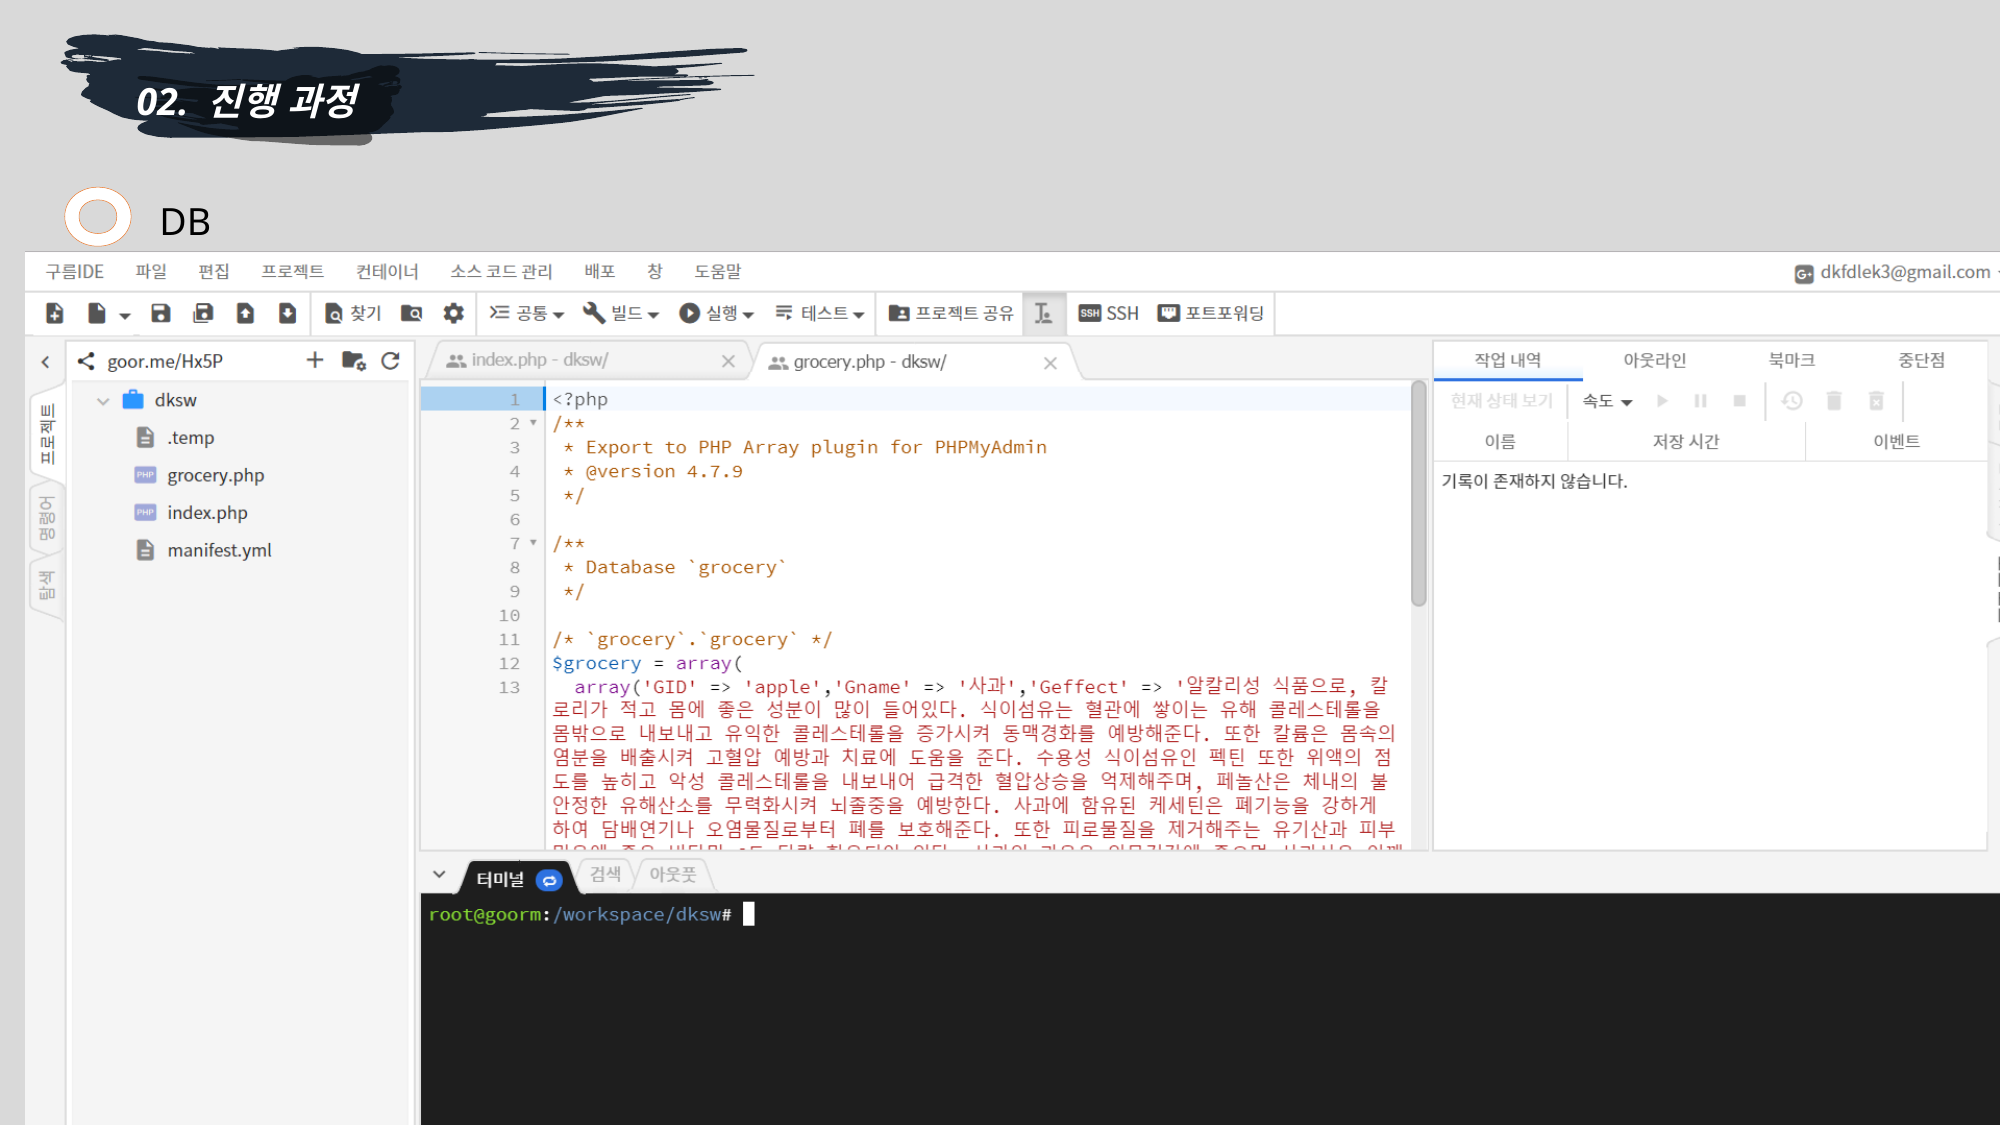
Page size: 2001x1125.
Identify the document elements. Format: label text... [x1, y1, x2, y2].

text_box 02. 진행 과정 [121, 48, 619, 131]
picture [25, 251, 2000, 1125]
text_box [139, 131, 224, 138]
text_box [371, 131, 466, 135]
text_box [619, 48, 748, 61]
text_box [60, 34, 215, 117]
text_box ㅇ [31, 139, 165, 251]
text_box [619, 107, 643, 114]
text_box [198, 131, 376, 146]
text_box [619, 62, 755, 107]
text_box DB [165, 190, 447, 251]
